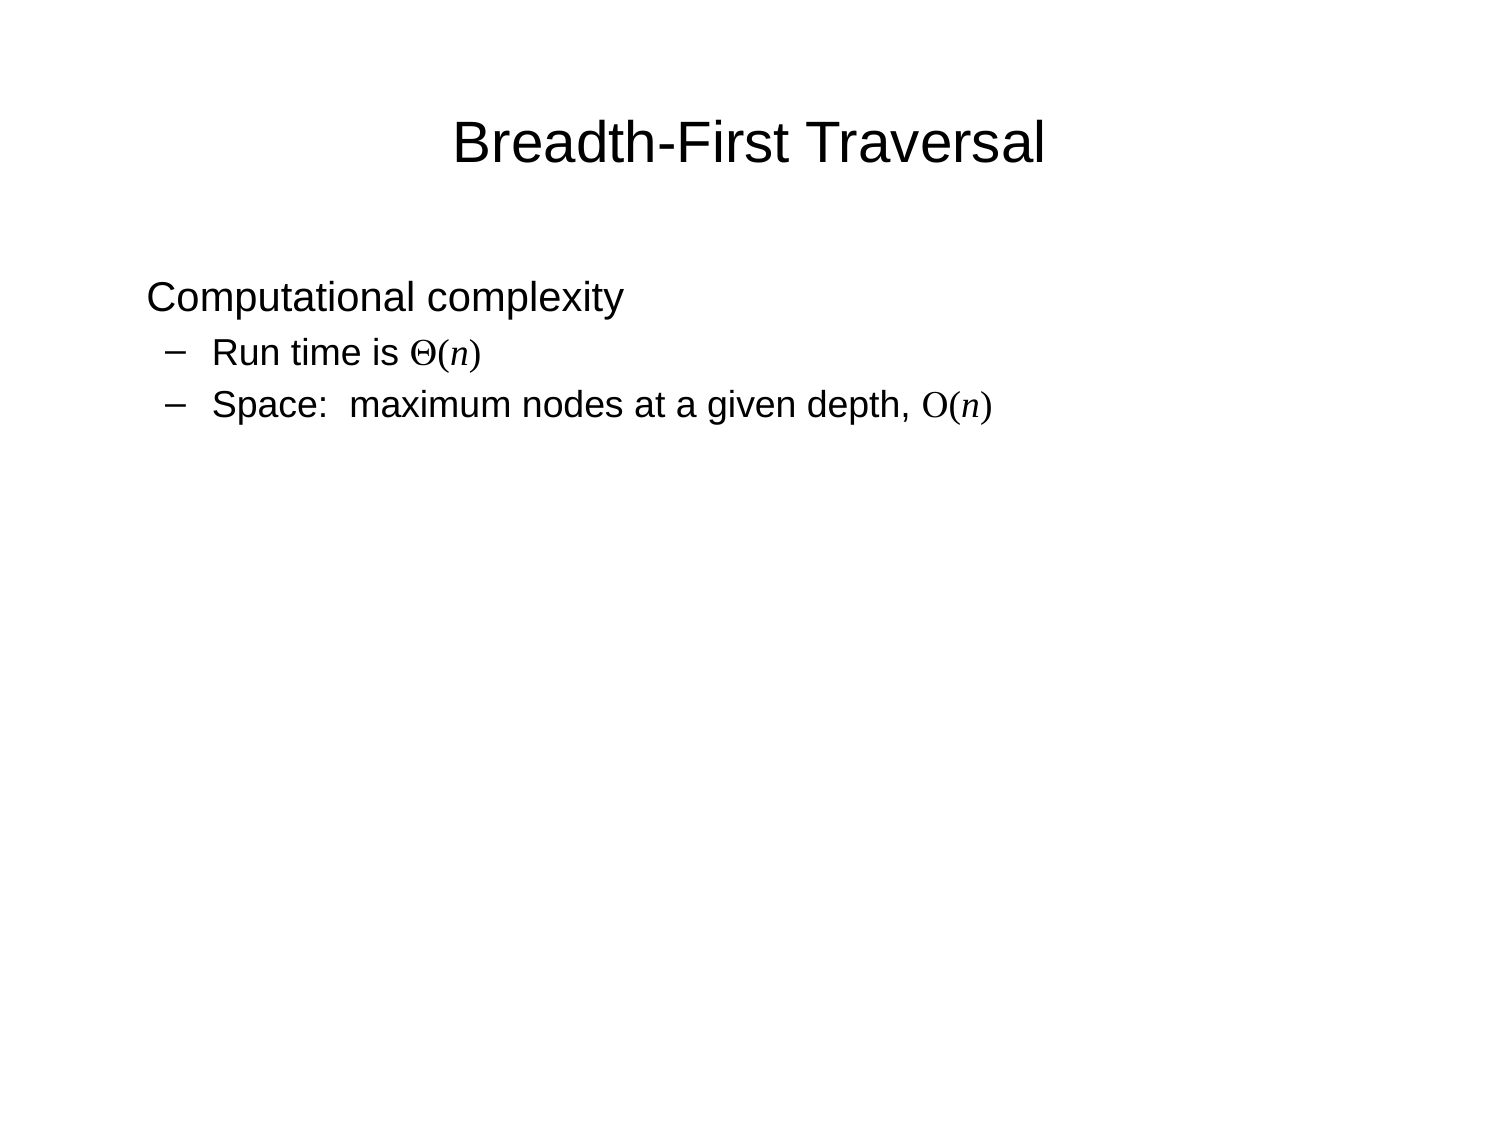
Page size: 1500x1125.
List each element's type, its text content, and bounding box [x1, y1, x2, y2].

list Computational complexity Run time is Q(n) Space: maximum nodes at a given depth, O(n) [74, 262, 1426, 1006]
title Breadth-First Traversal [74, 44, 1426, 233]
